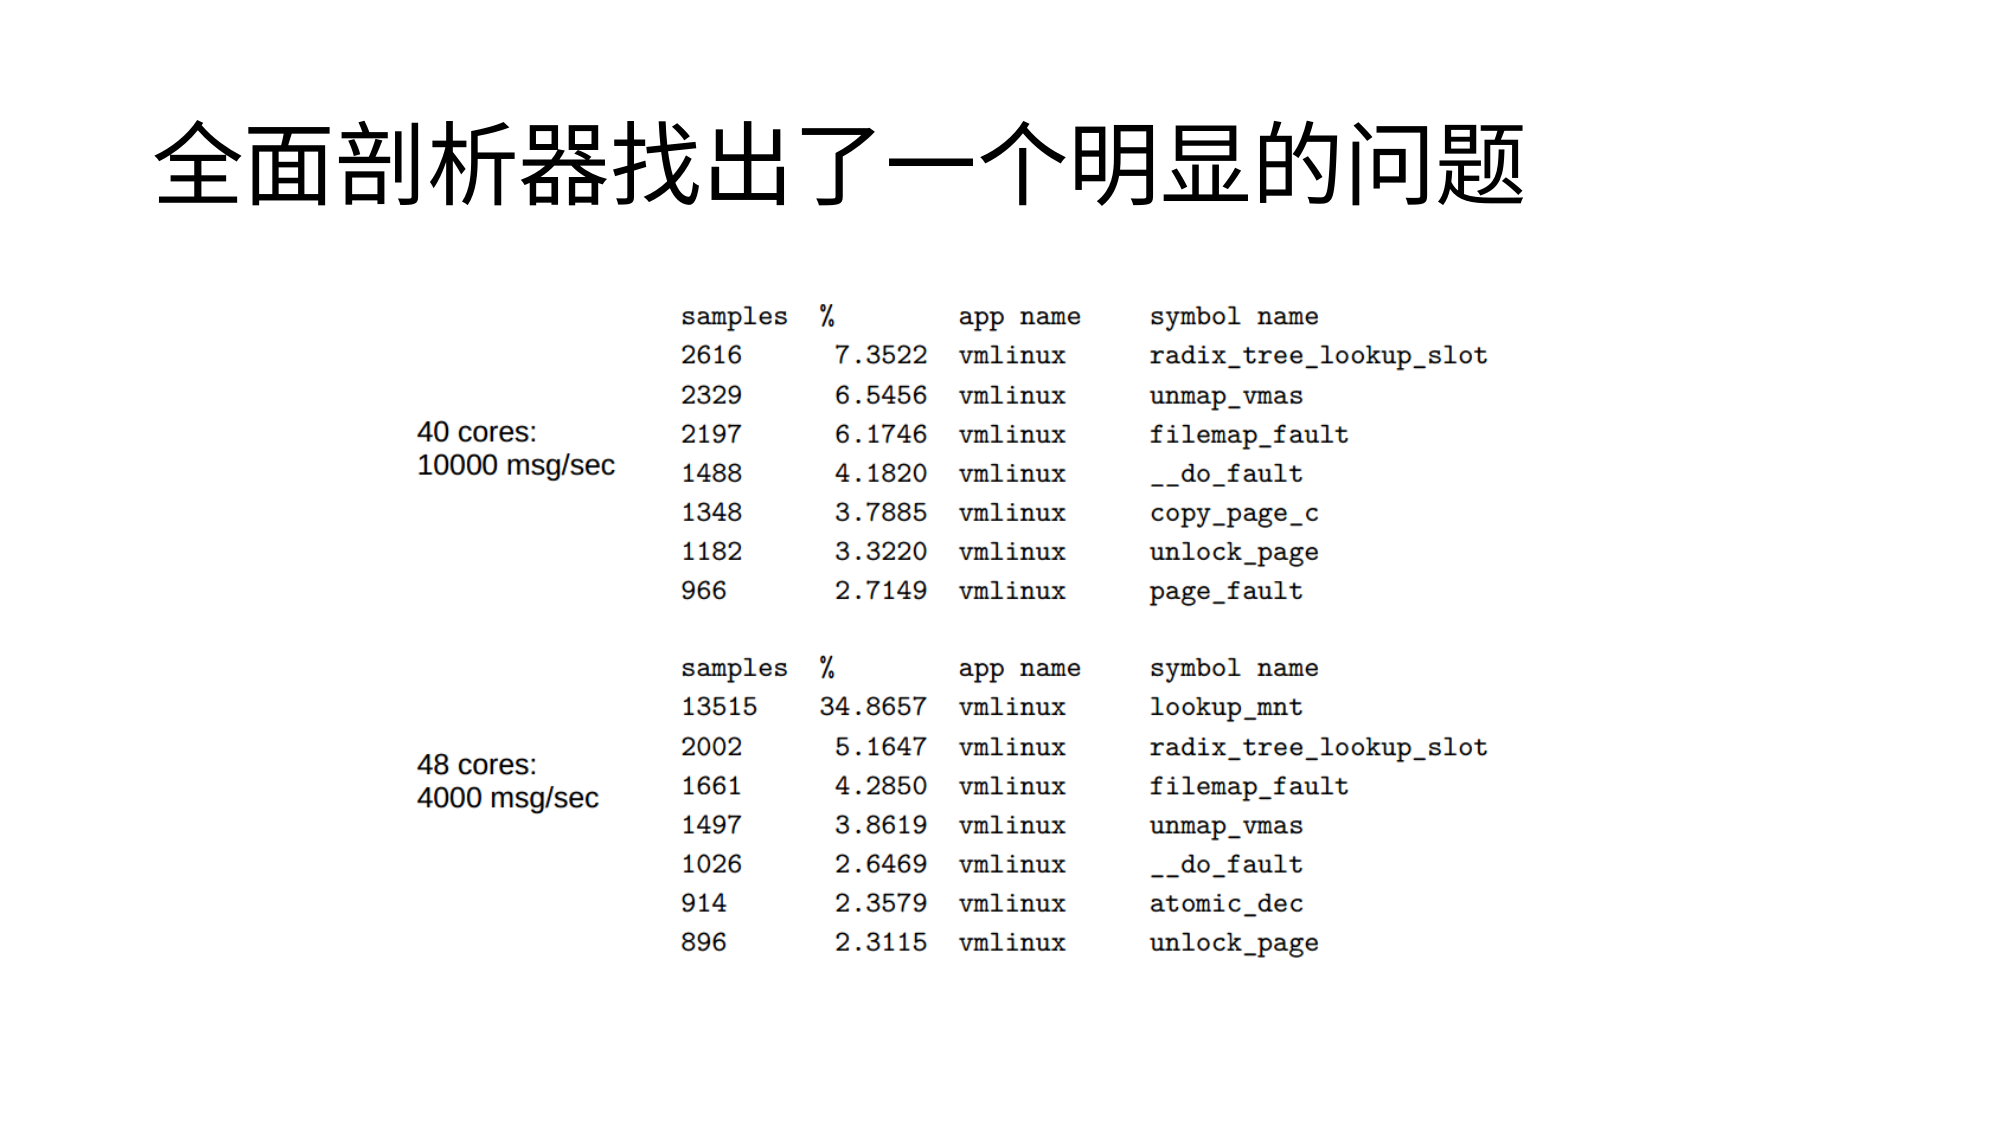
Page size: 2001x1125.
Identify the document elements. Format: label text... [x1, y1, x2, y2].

text_box 全面剖析器找出了一个明显的问题 [137, 59, 1863, 278]
picture [376, 277, 1549, 992]
